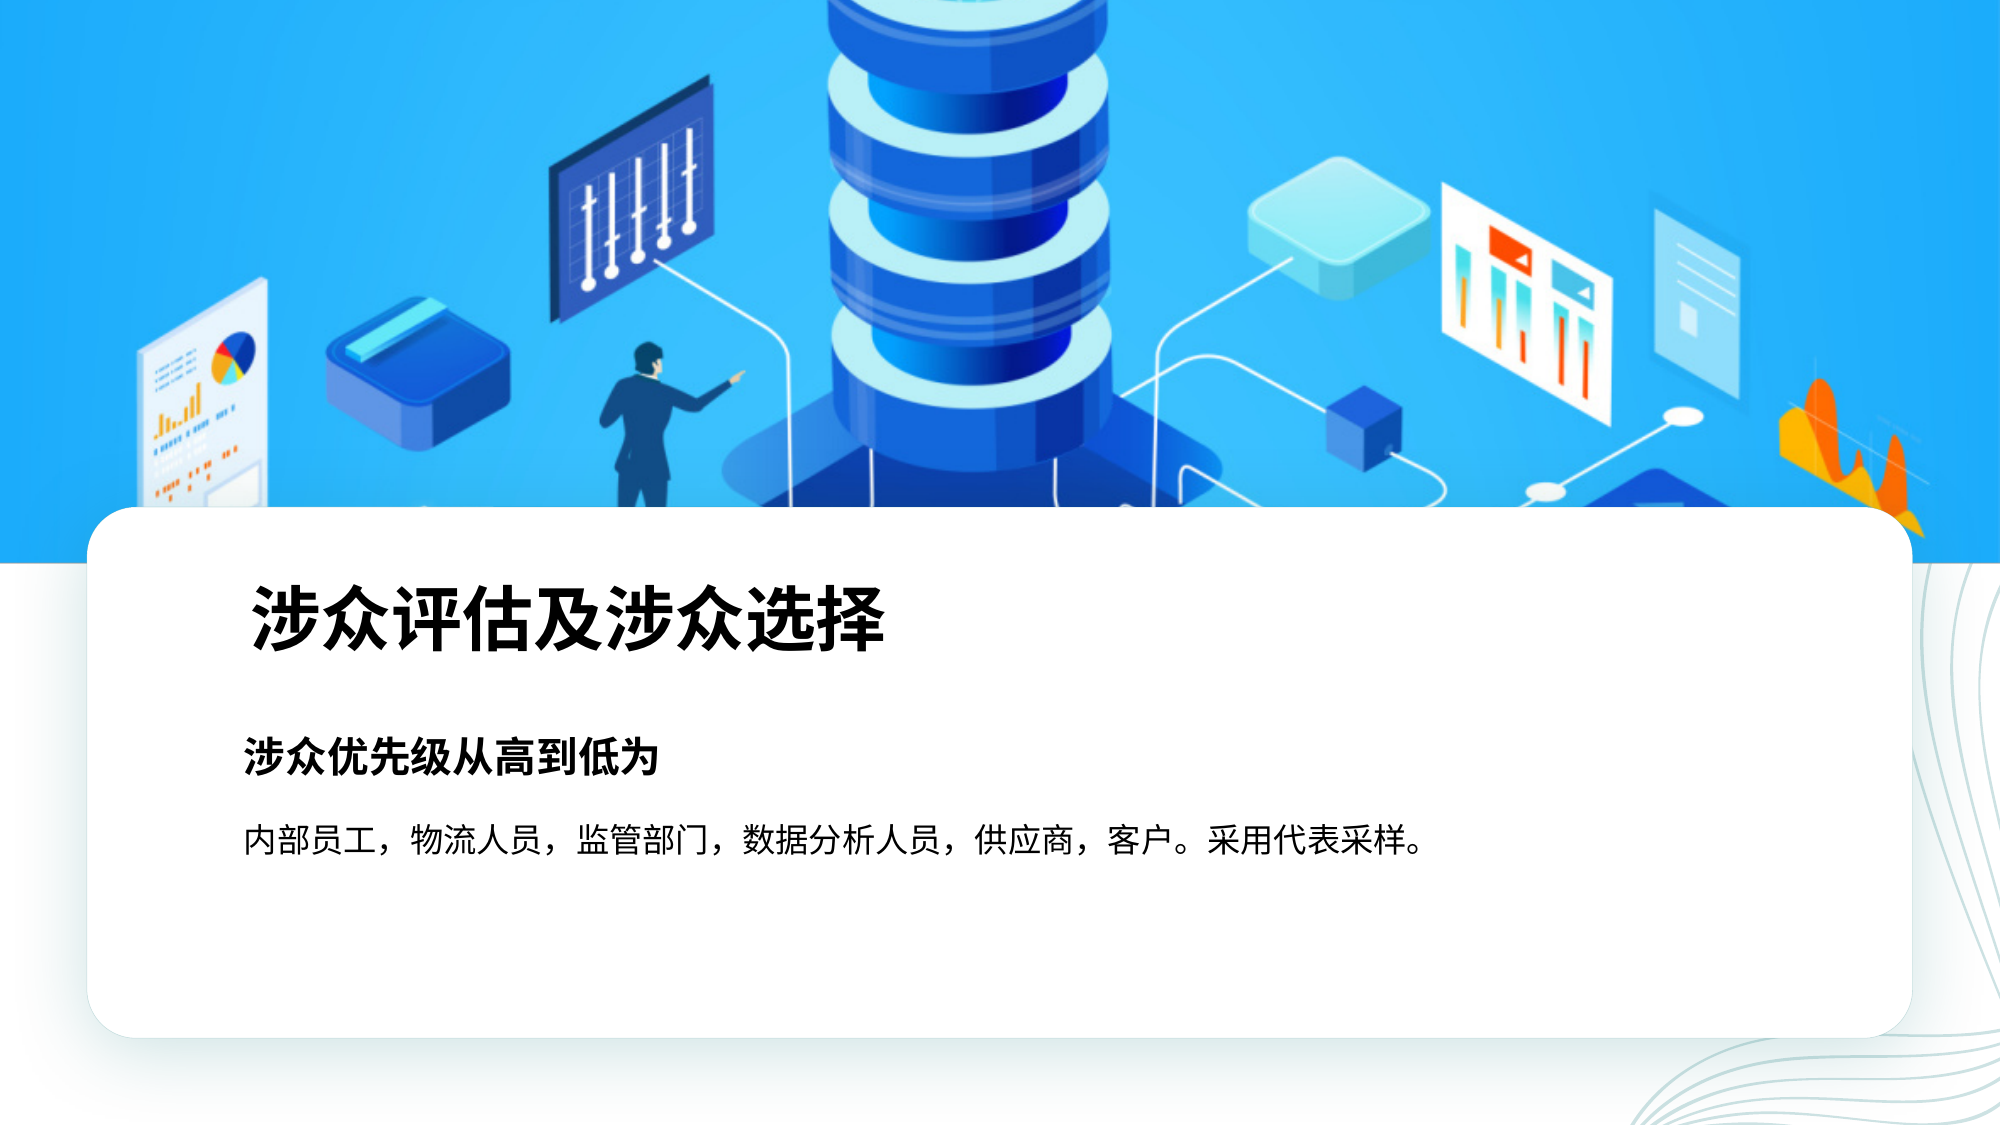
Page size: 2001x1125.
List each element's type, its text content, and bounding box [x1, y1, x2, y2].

text_box 涉众评估及涉众选择 [250, 563, 1805, 660]
text_box 内部员工，物流人员，监管部门，数据分析人员，供应商，客户。采用代表采样。 [243, 799, 1798, 1000]
text_box 涉众优先级从高到低为 [244, 724, 1799, 782]
text_box [86, 563, 1913, 1039]
picture [0, 0, 2000, 563]
